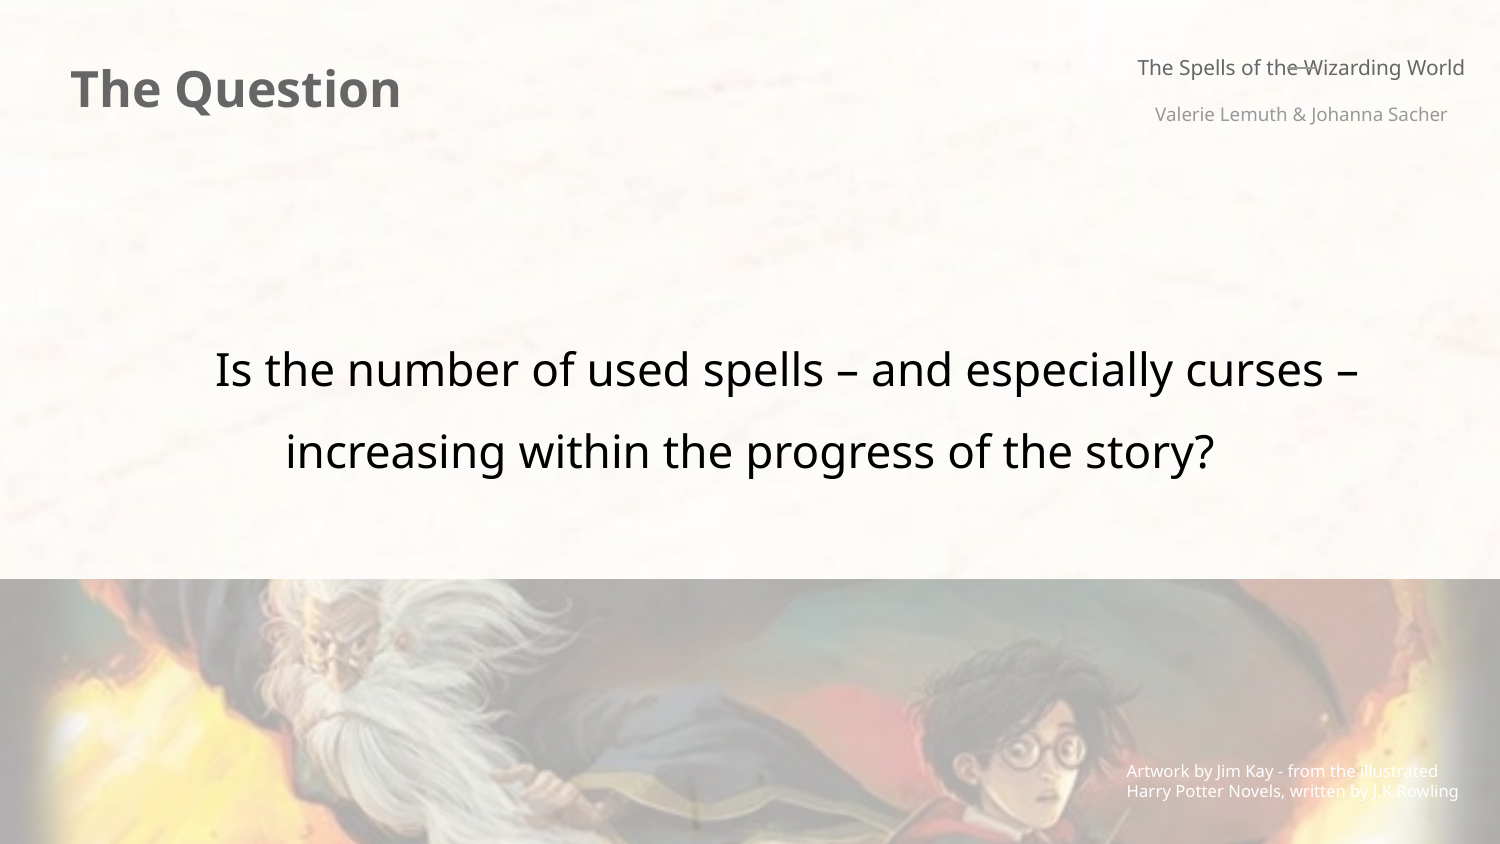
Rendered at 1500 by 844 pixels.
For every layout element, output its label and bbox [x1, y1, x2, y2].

picture [0, 0, 1500, 844]
text_box [1118, 26, 1485, 129]
